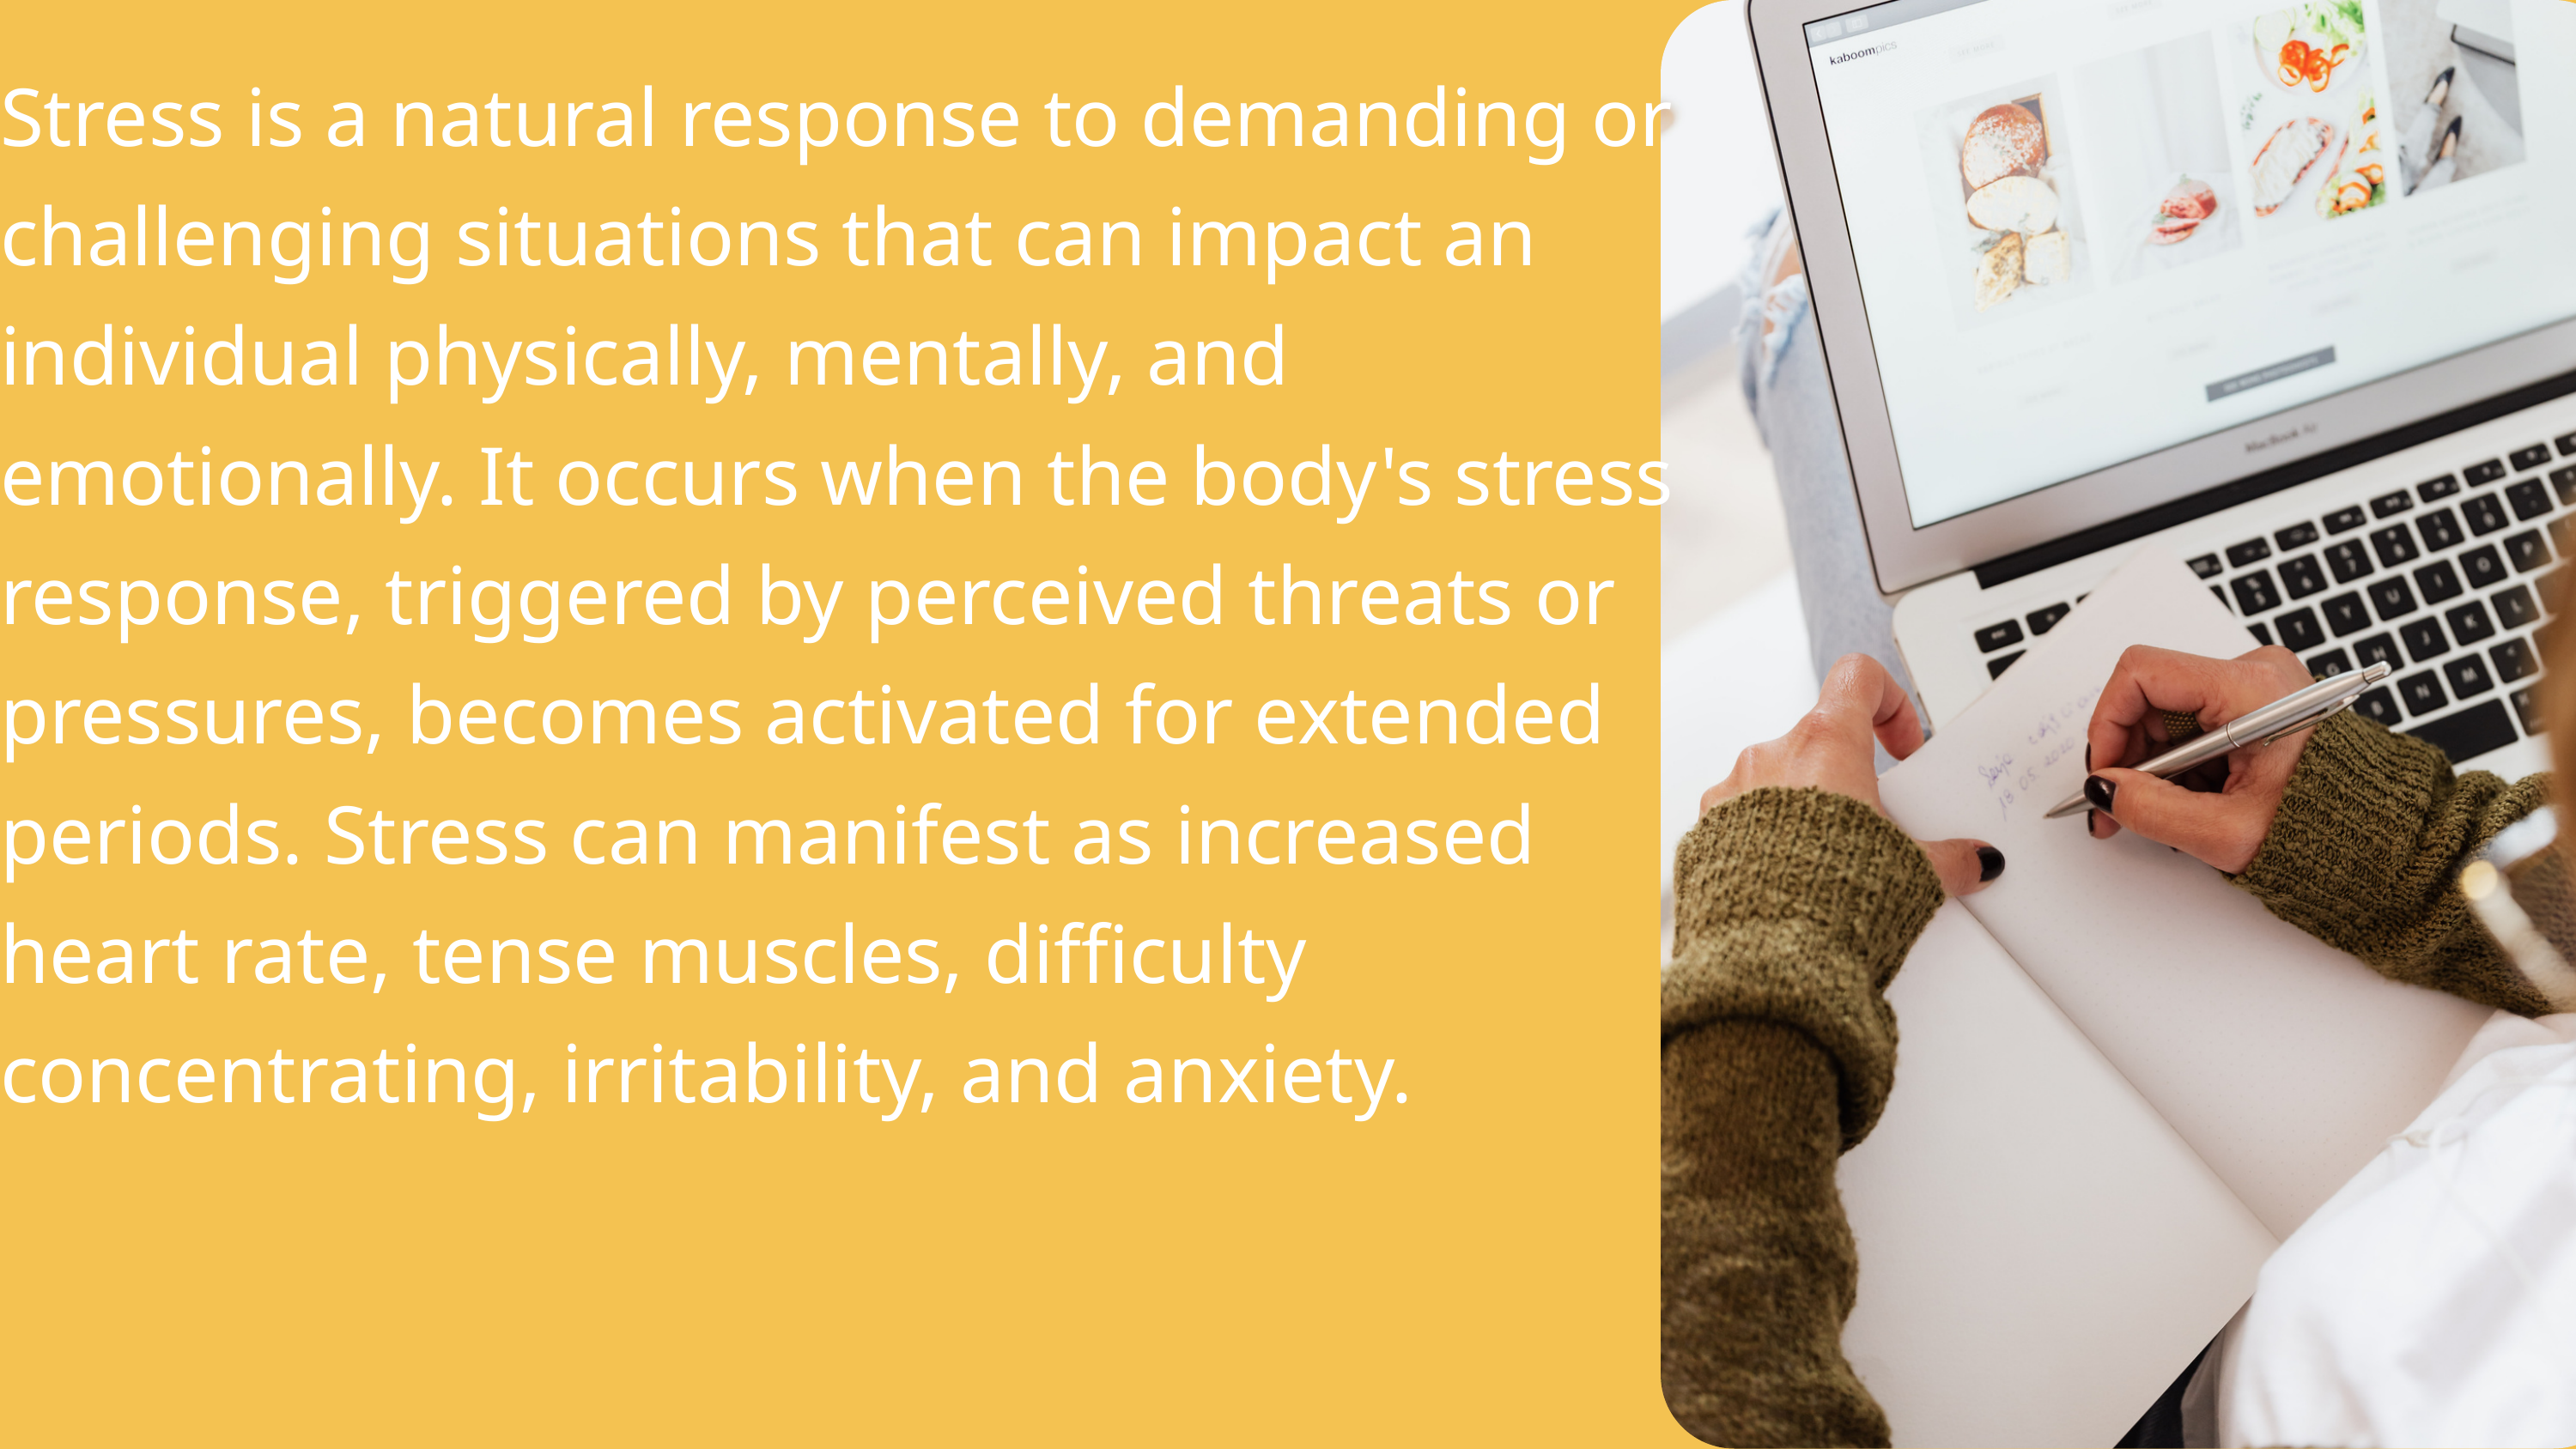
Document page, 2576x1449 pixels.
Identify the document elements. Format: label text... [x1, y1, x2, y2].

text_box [1660, 0, 2576, 1449]
text_box Stress is a natural response to demanding or challenging situations that can impact an individual physically, mentally, and emotionally. It occurs when the body's stress response, triggered by perceived threats or pressures, becomes activated for extended periods. Stress can manifest as increased heart rate, tense muscles, difficulty concentrating, irritability, and anxiety. [0, 42, 1656, 1119]
